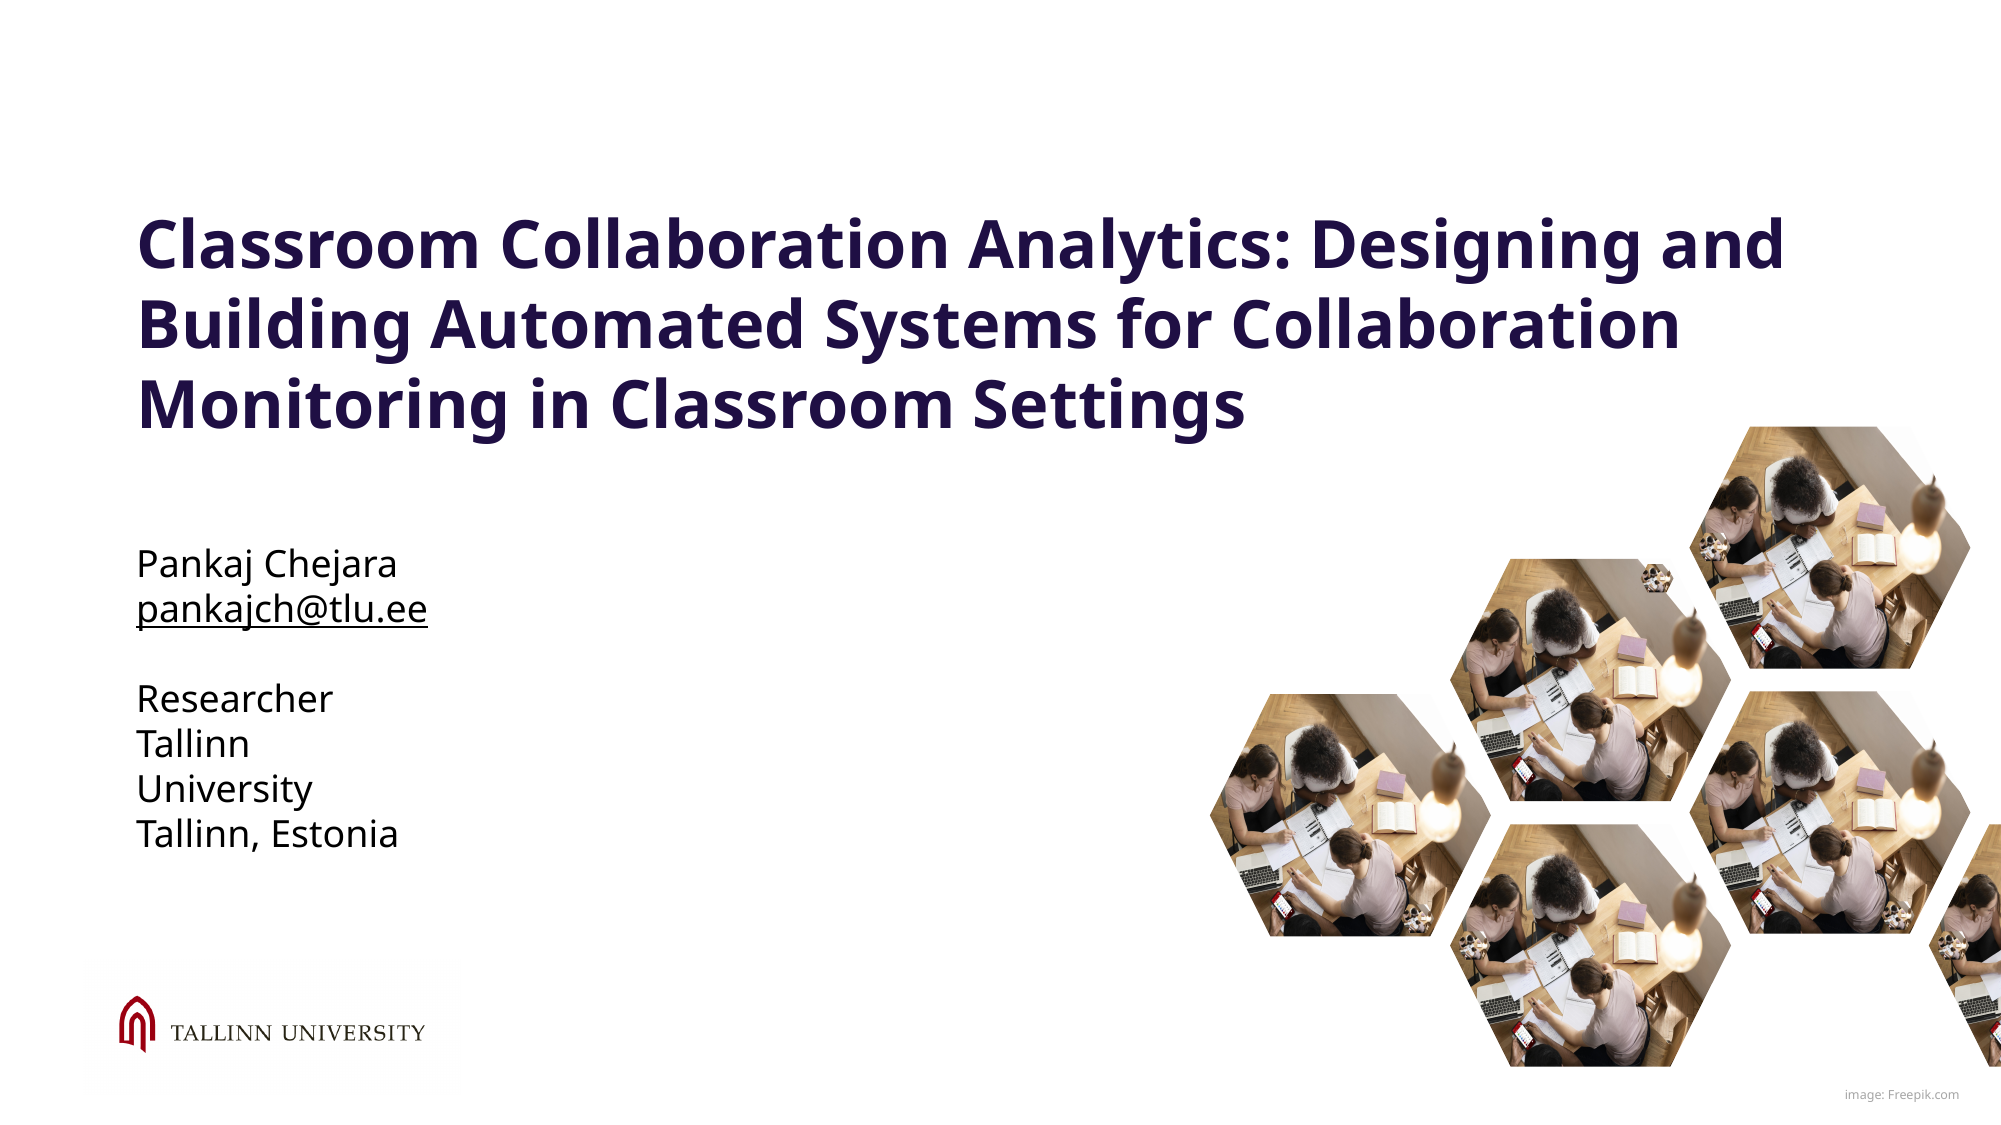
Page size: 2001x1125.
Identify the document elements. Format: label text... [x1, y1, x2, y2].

text_box Pankaj Chejara pankajch@tlu.ee Researcher Tallinn University Tallinn, Estonia [121, 532, 444, 863]
text_box image: Freepik.com [1829, 1079, 2000, 1110]
text_box Classroom Collaboration Analytics: Designing and Building Automated Systems for Collaboration Monitoring in Classroom Settings [121, 194, 1879, 530]
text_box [1209, 426, 2000, 1068]
picture [83, 959, 461, 1096]
